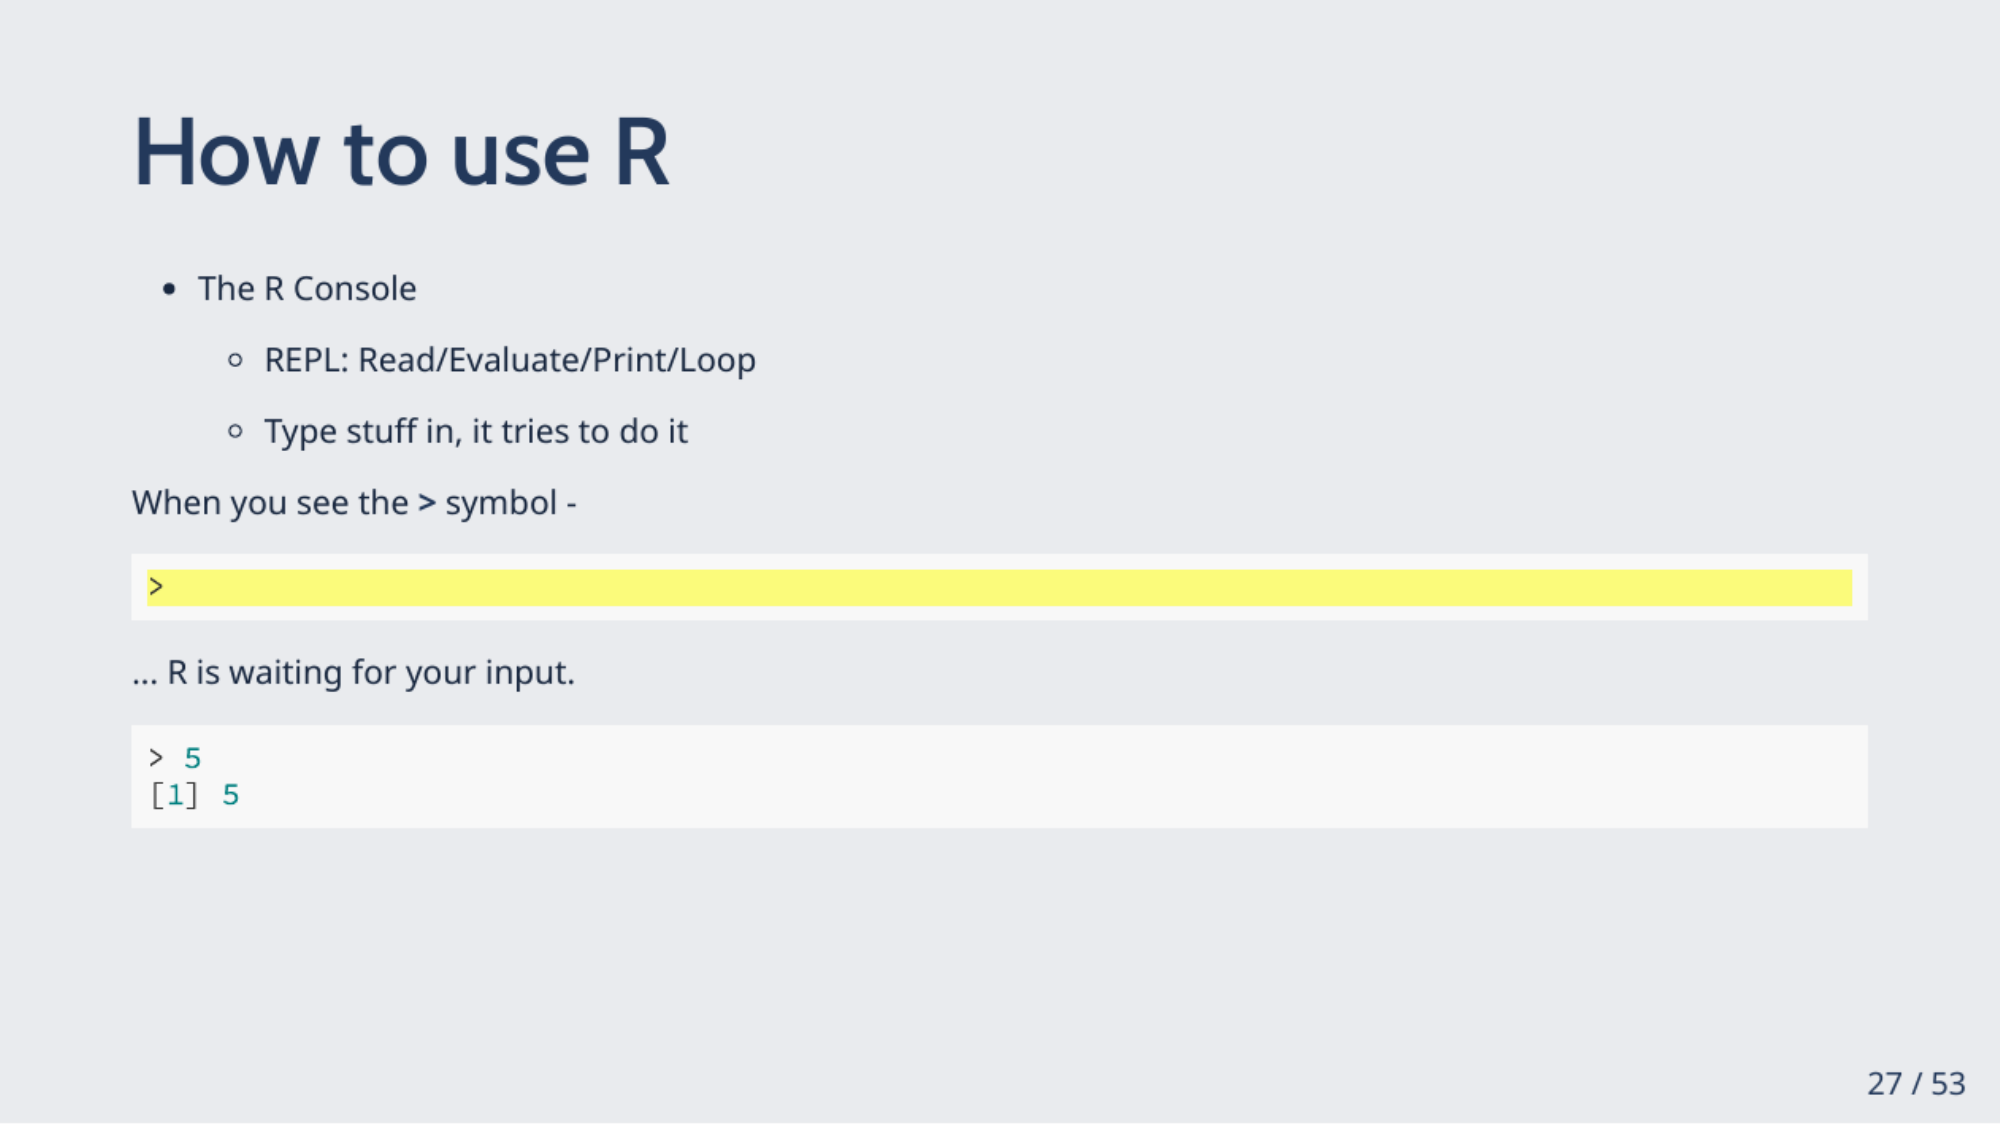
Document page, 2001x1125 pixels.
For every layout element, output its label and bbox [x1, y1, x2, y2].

list [0, 0, 2000, 1125]
